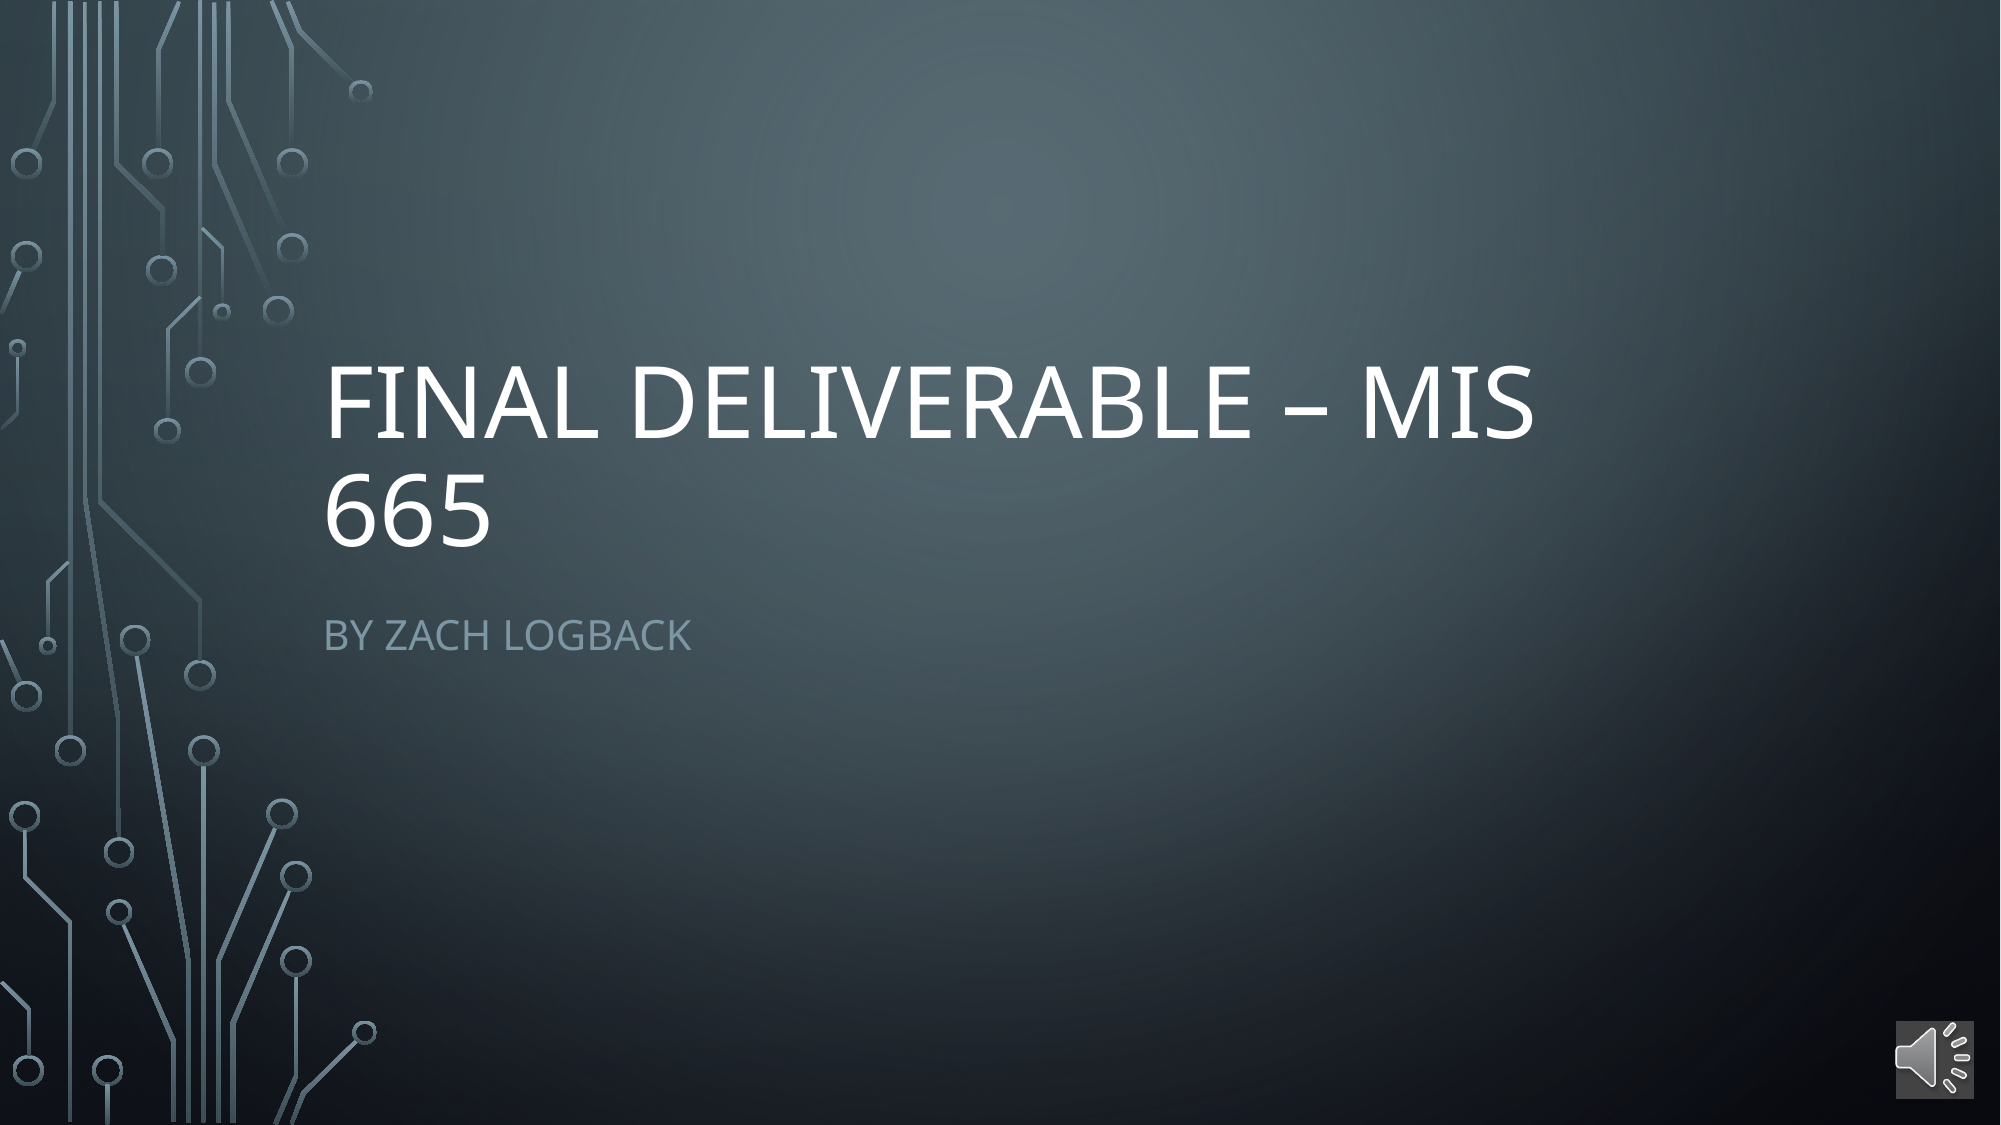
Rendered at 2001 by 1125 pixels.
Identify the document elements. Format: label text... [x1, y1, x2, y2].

subtitle By Zach Logback [307, 590, 1750, 863]
title Final deliverable – Mis 665 [307, 184, 1750, 576]
picture [1894, 1019, 1976, 1101]
